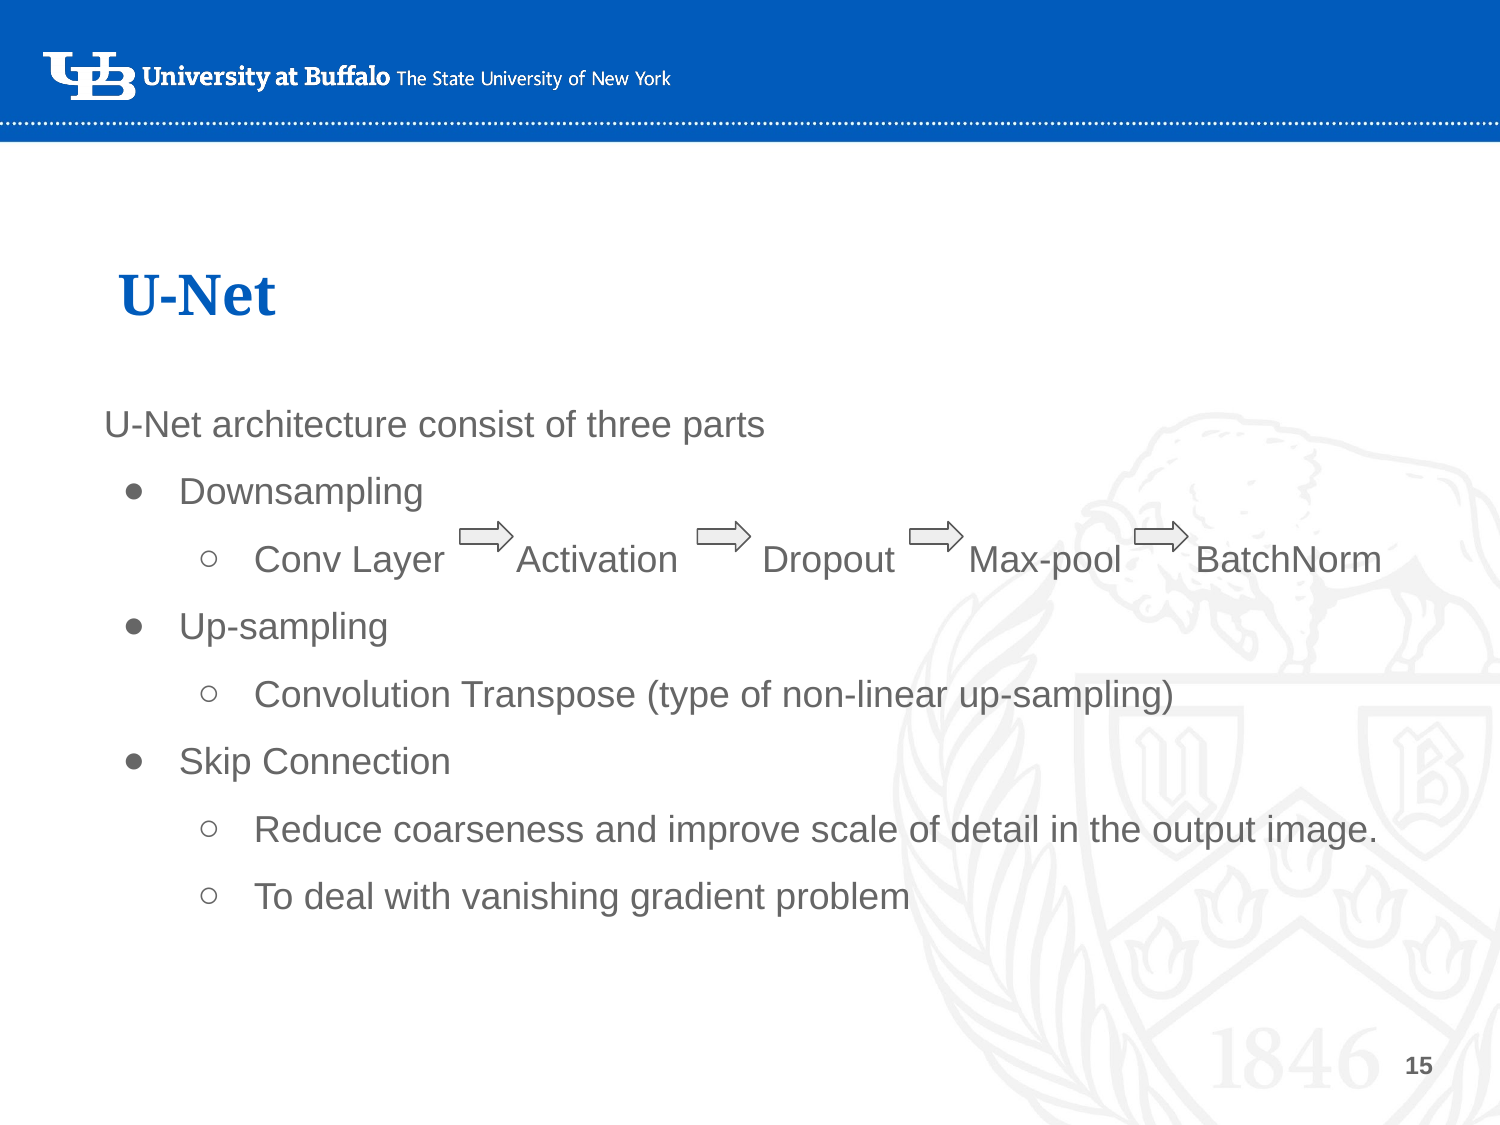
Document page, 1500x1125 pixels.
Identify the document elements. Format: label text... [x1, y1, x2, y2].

text_box [909, 521, 964, 552]
text_box [459, 521, 514, 552]
title U-Net [103, 216, 1397, 335]
picture [0, 0, 1500, 1125]
text_box U-Net architecture consist of three parts Downsampling Conv Layer Activation Dropout Max-pool BatchNorm Up-sampling Convolution Transpose (type of non-linear up-sampling) Skip Connection Reduce coarseness and improve scale of detail in the output image. To deal with vanishing gradient problem [89, 362, 1411, 1044]
text_box [697, 521, 751, 552]
text_box [1134, 521, 1189, 552]
